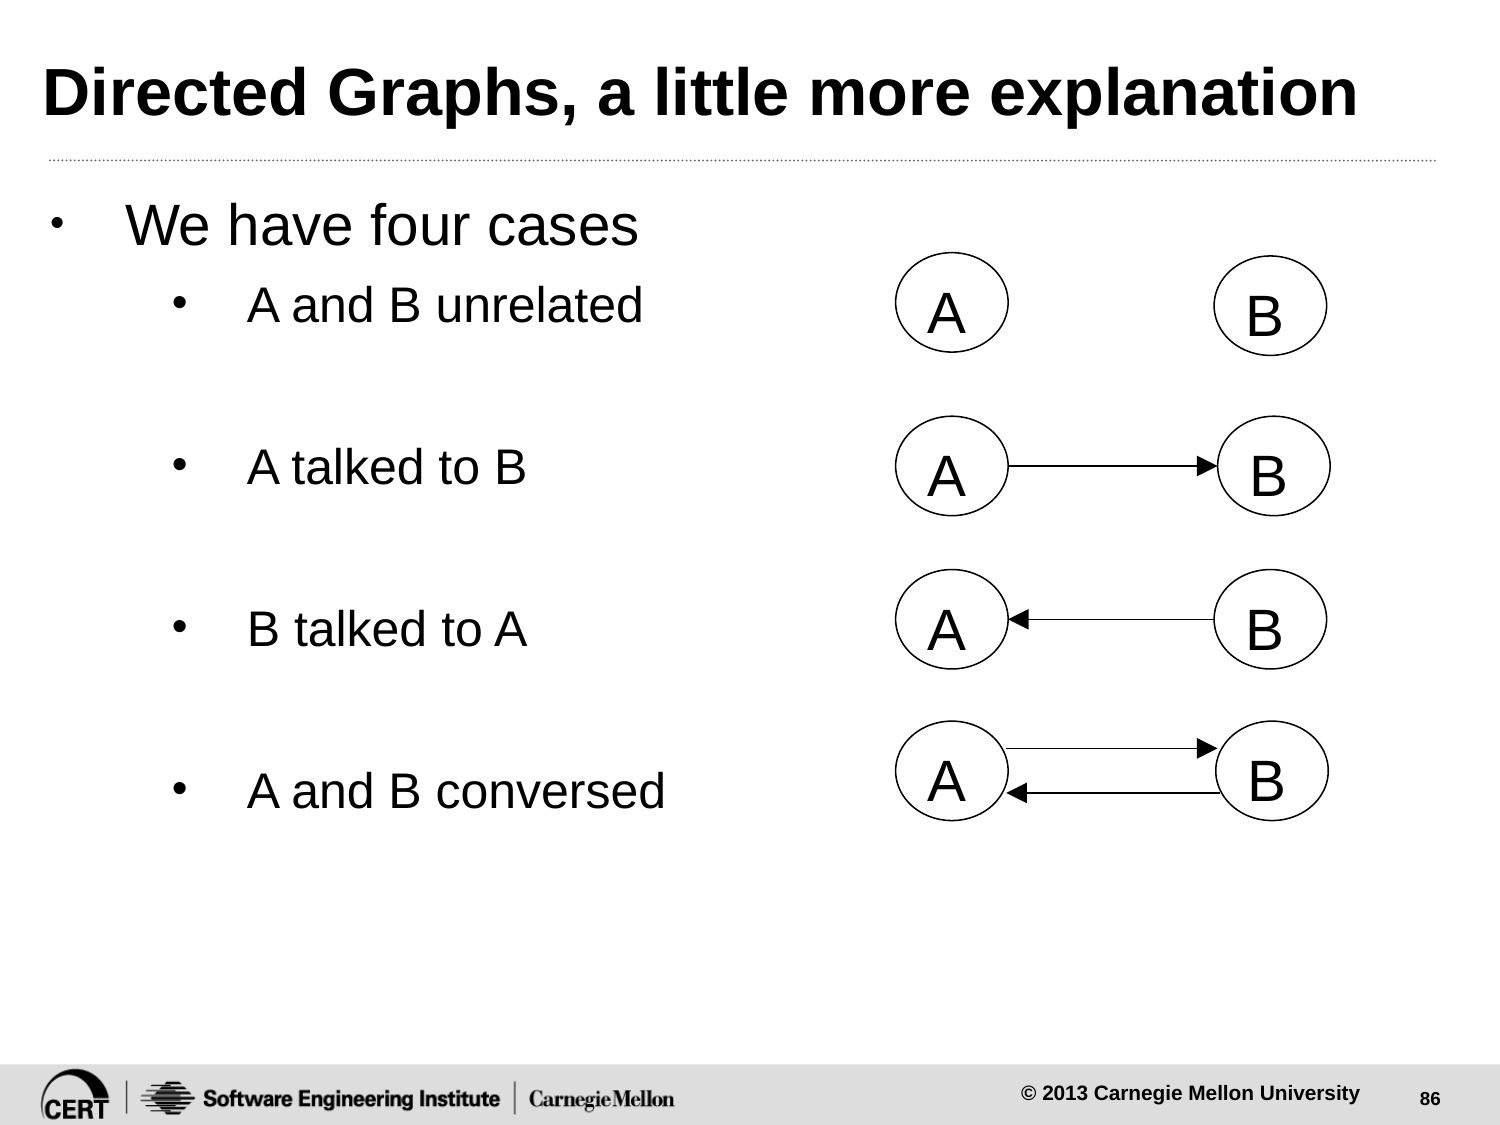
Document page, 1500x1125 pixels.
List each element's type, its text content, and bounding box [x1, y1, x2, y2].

text_box B [1215, 721, 1329, 821]
text_box B [1217, 416, 1331, 516]
text_box B [1214, 255, 1327, 356]
text_box A [895, 252, 1009, 353]
title Directed Graphs, a little more explanation [42, 37, 1433, 155]
text_box A [895, 721, 1009, 821]
picture [24, 1065, 688, 1125]
text_box A [895, 416, 1009, 516]
list We have four cases A and B unrelated A talked to B B talked to A A and B conversed [50, 187, 732, 1025]
list [756, 187, 1438, 1025]
text_box B [1214, 569, 1327, 669]
text_box A [895, 569, 1009, 669]
